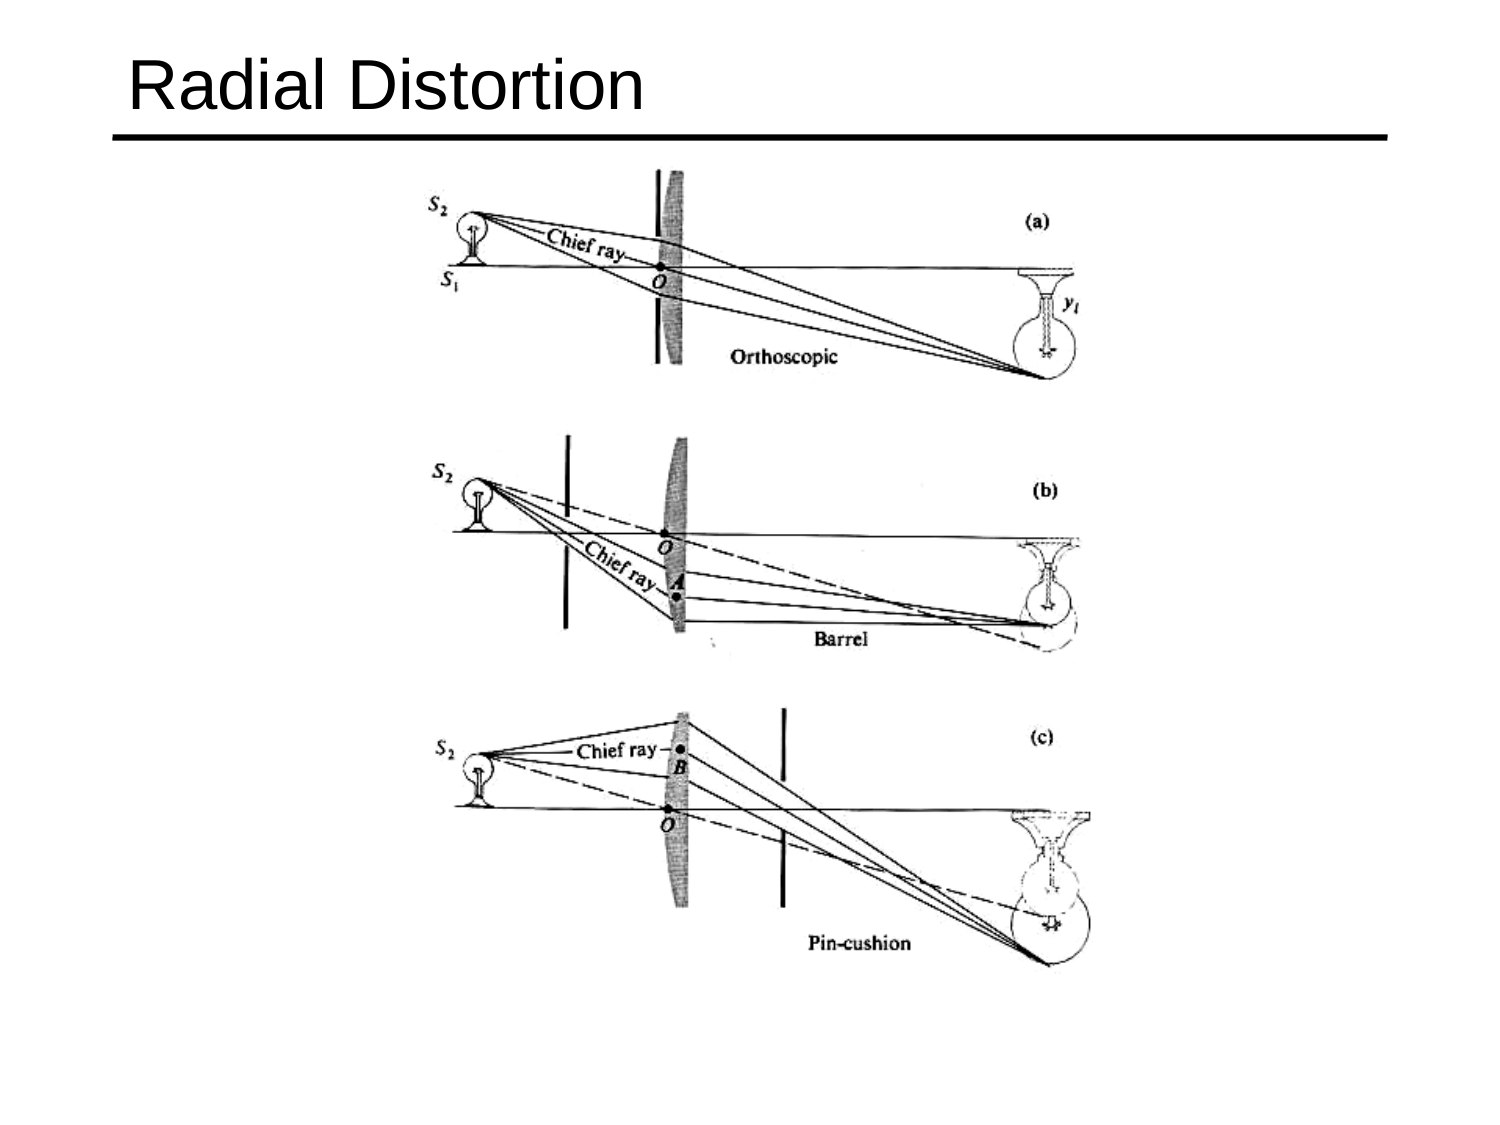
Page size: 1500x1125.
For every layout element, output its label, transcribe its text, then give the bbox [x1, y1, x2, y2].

title Radial Distortion [112, 12, 1388, 150]
picture [435, 699, 1101, 988]
picture [417, 412, 1095, 666]
picture [424, 149, 1090, 394]
